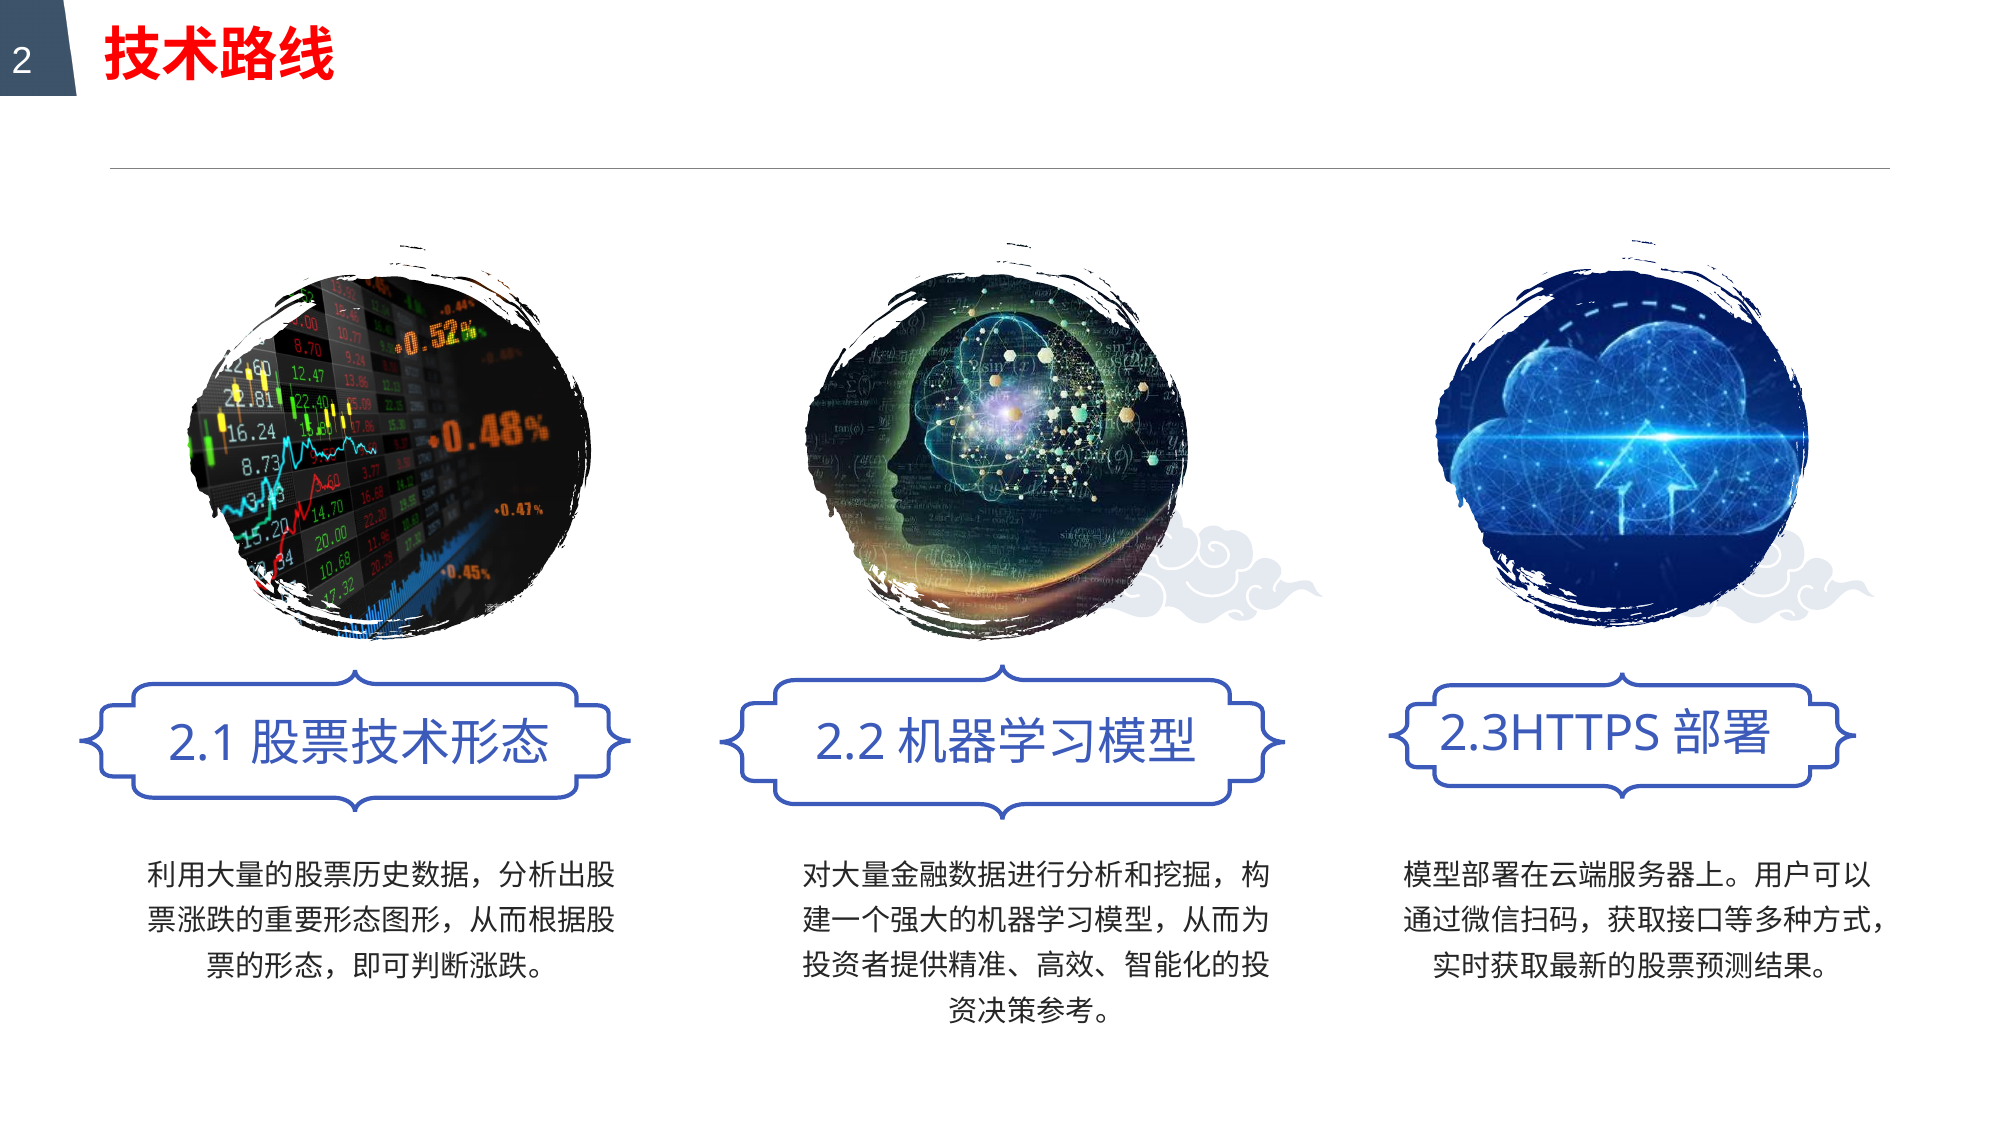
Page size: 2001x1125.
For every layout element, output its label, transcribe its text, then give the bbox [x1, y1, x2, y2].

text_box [403, 0, 2000, 1125]
text_box 技术路线 [88, 18, 403, 96]
text_box [79, 669, 403, 812]
text_box 2.1股票技术形态 [117, 710, 403, 771]
picture [0, 0, 77, 96]
text_box 利用大量的股票历史数据，分析出股票涨跌的重要形态图形，从而根据股票的形态，即可判断涨跌。 [133, 845, 403, 982]
picture [1435, 240, 1809, 629]
picture [187, 245, 592, 642]
